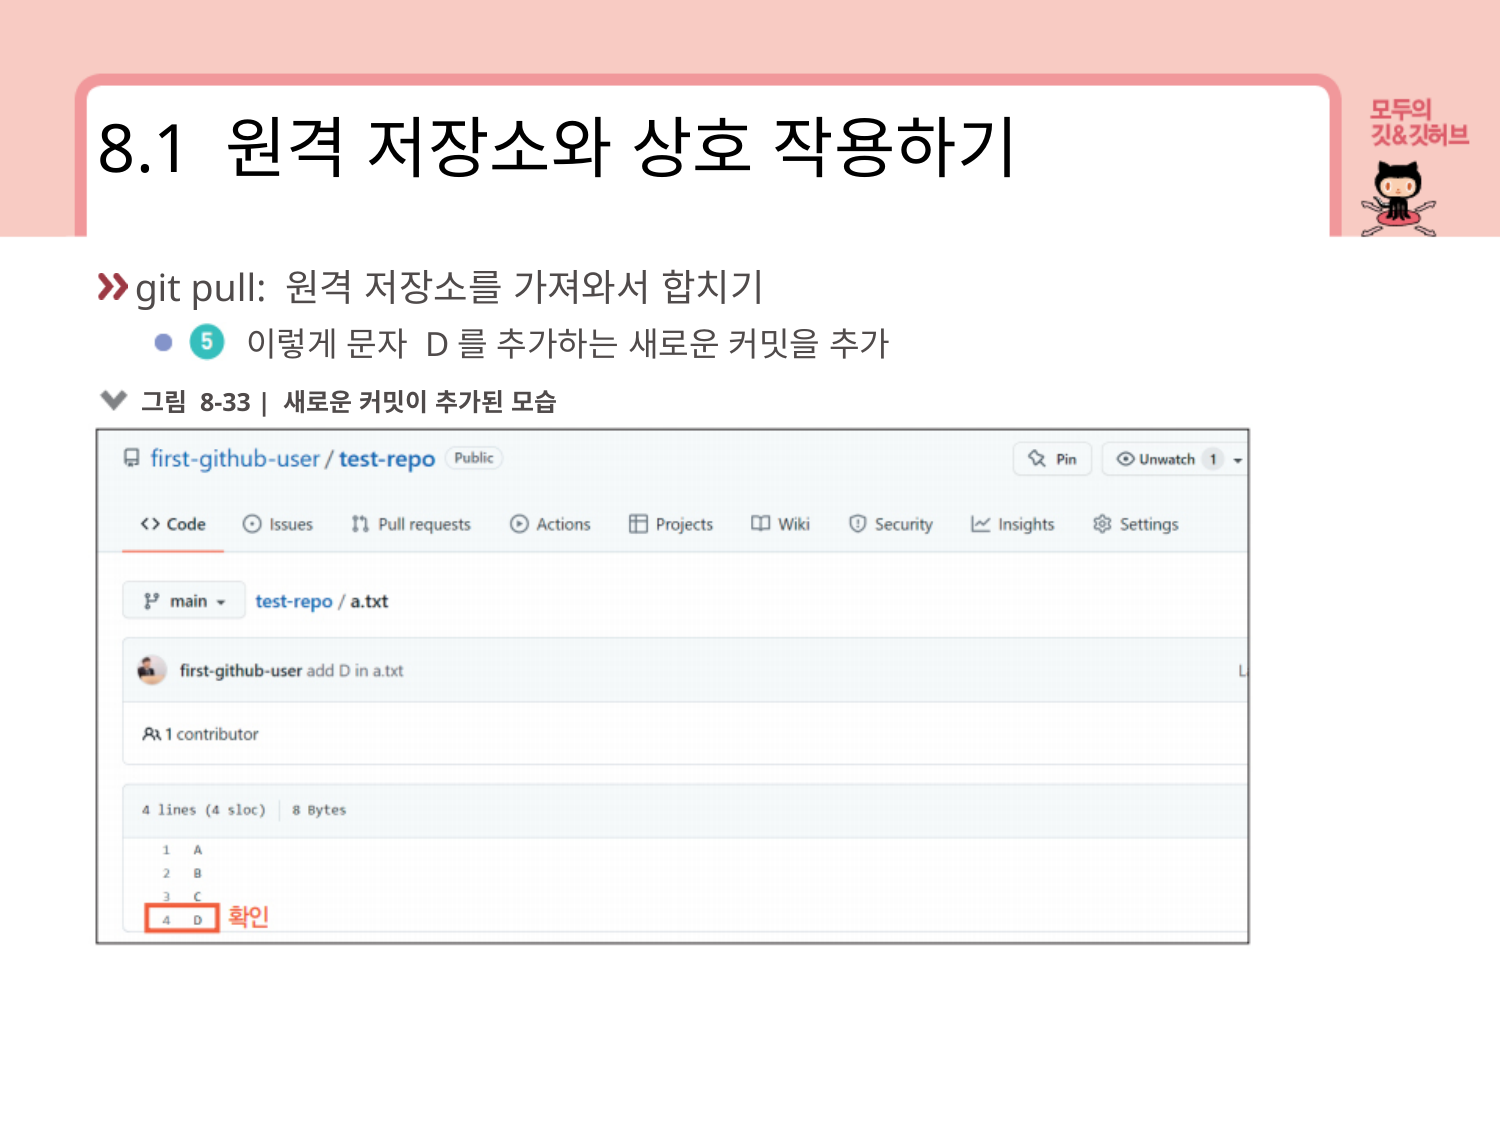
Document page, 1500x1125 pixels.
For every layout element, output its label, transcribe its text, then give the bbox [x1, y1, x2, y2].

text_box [97, 376, 1374, 422]
text_box git pull: 원격 저장소를 가져와서 합치기 이렇게 문자 D를 추가하는 새로운 커밋을 추가 [82, 252, 1413, 1067]
picture [0, 0, 1500, 1125]
text_box 8.1 원격 저장소와 상호 작용하기 [82, 61, 1413, 193]
